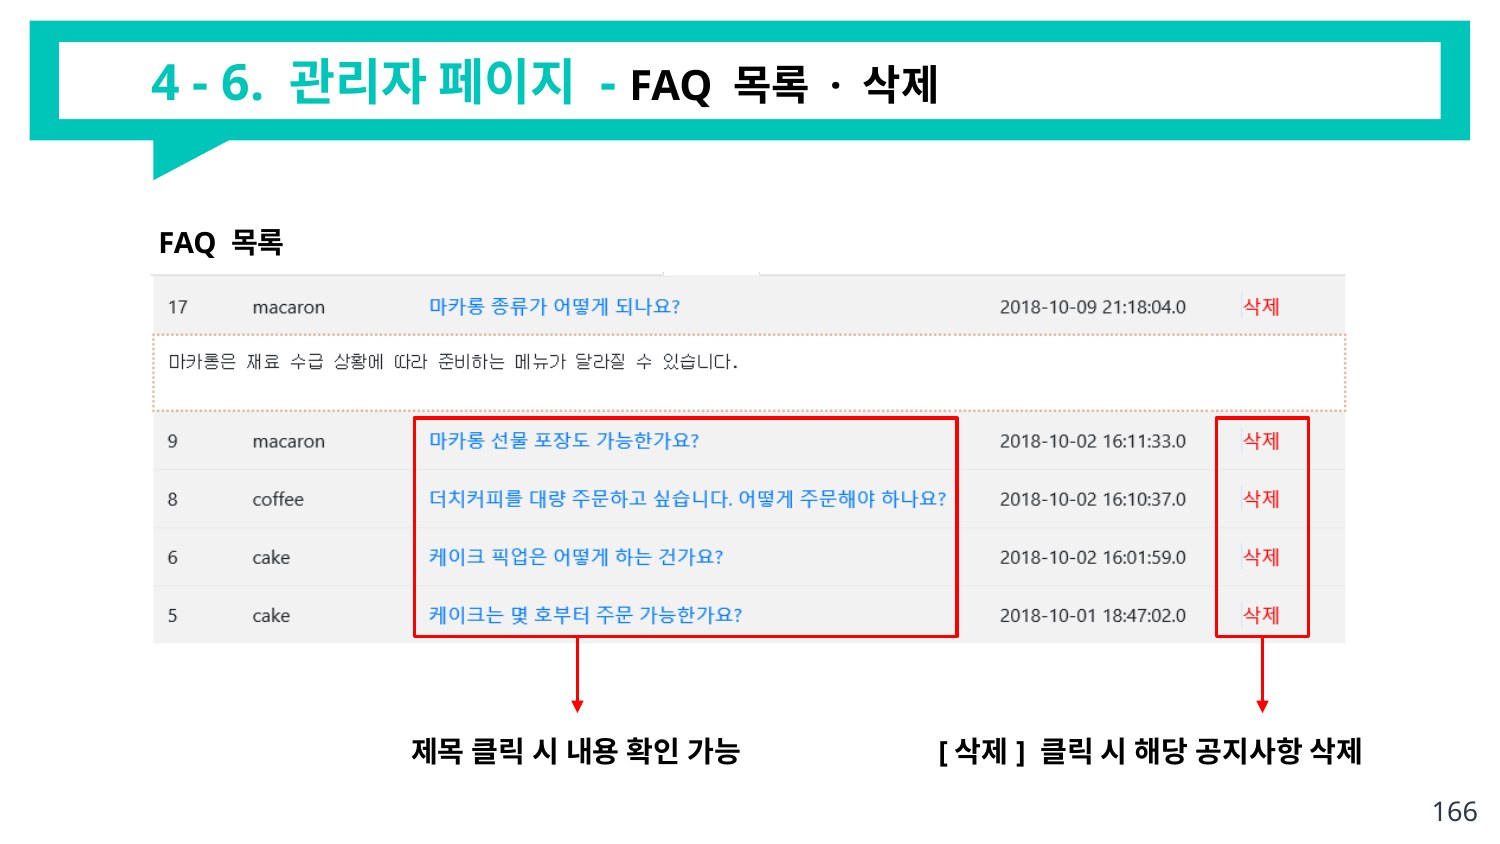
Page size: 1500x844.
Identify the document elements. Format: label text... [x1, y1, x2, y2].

text_box [삭제] 클릭 시 해당 공지사항 삭제 [923, 718, 1398, 782]
title 4 - 6. 관리자 페이지 - FAQ 목록 · 삭제 [136, 20, 1441, 141]
text_box 제목 클릭 시 내용 확인 가능 [396, 718, 800, 782]
slide_number ‹#› [1410, 779, 1500, 844]
text_box FAQ 목록 [143, 209, 547, 273]
picture [150, 272, 1350, 647]
